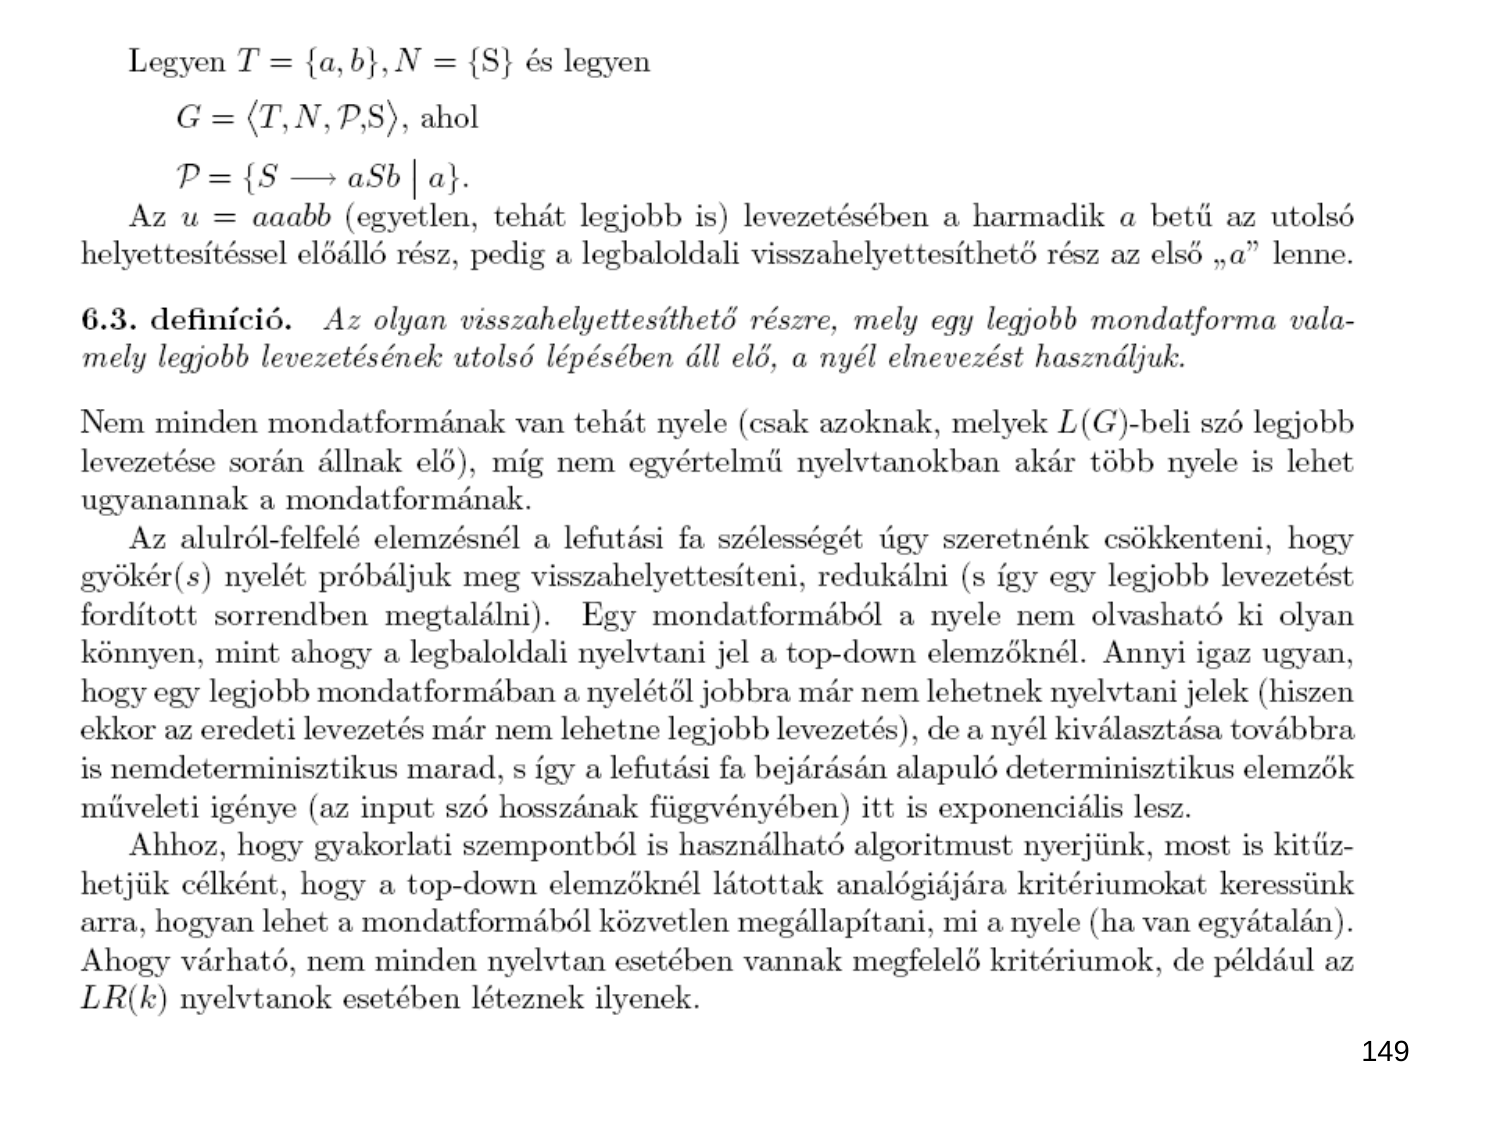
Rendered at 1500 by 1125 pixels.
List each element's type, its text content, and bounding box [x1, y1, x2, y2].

slide_number 149 [1074, 1024, 1426, 1103]
picture [64, 42, 1372, 1029]
